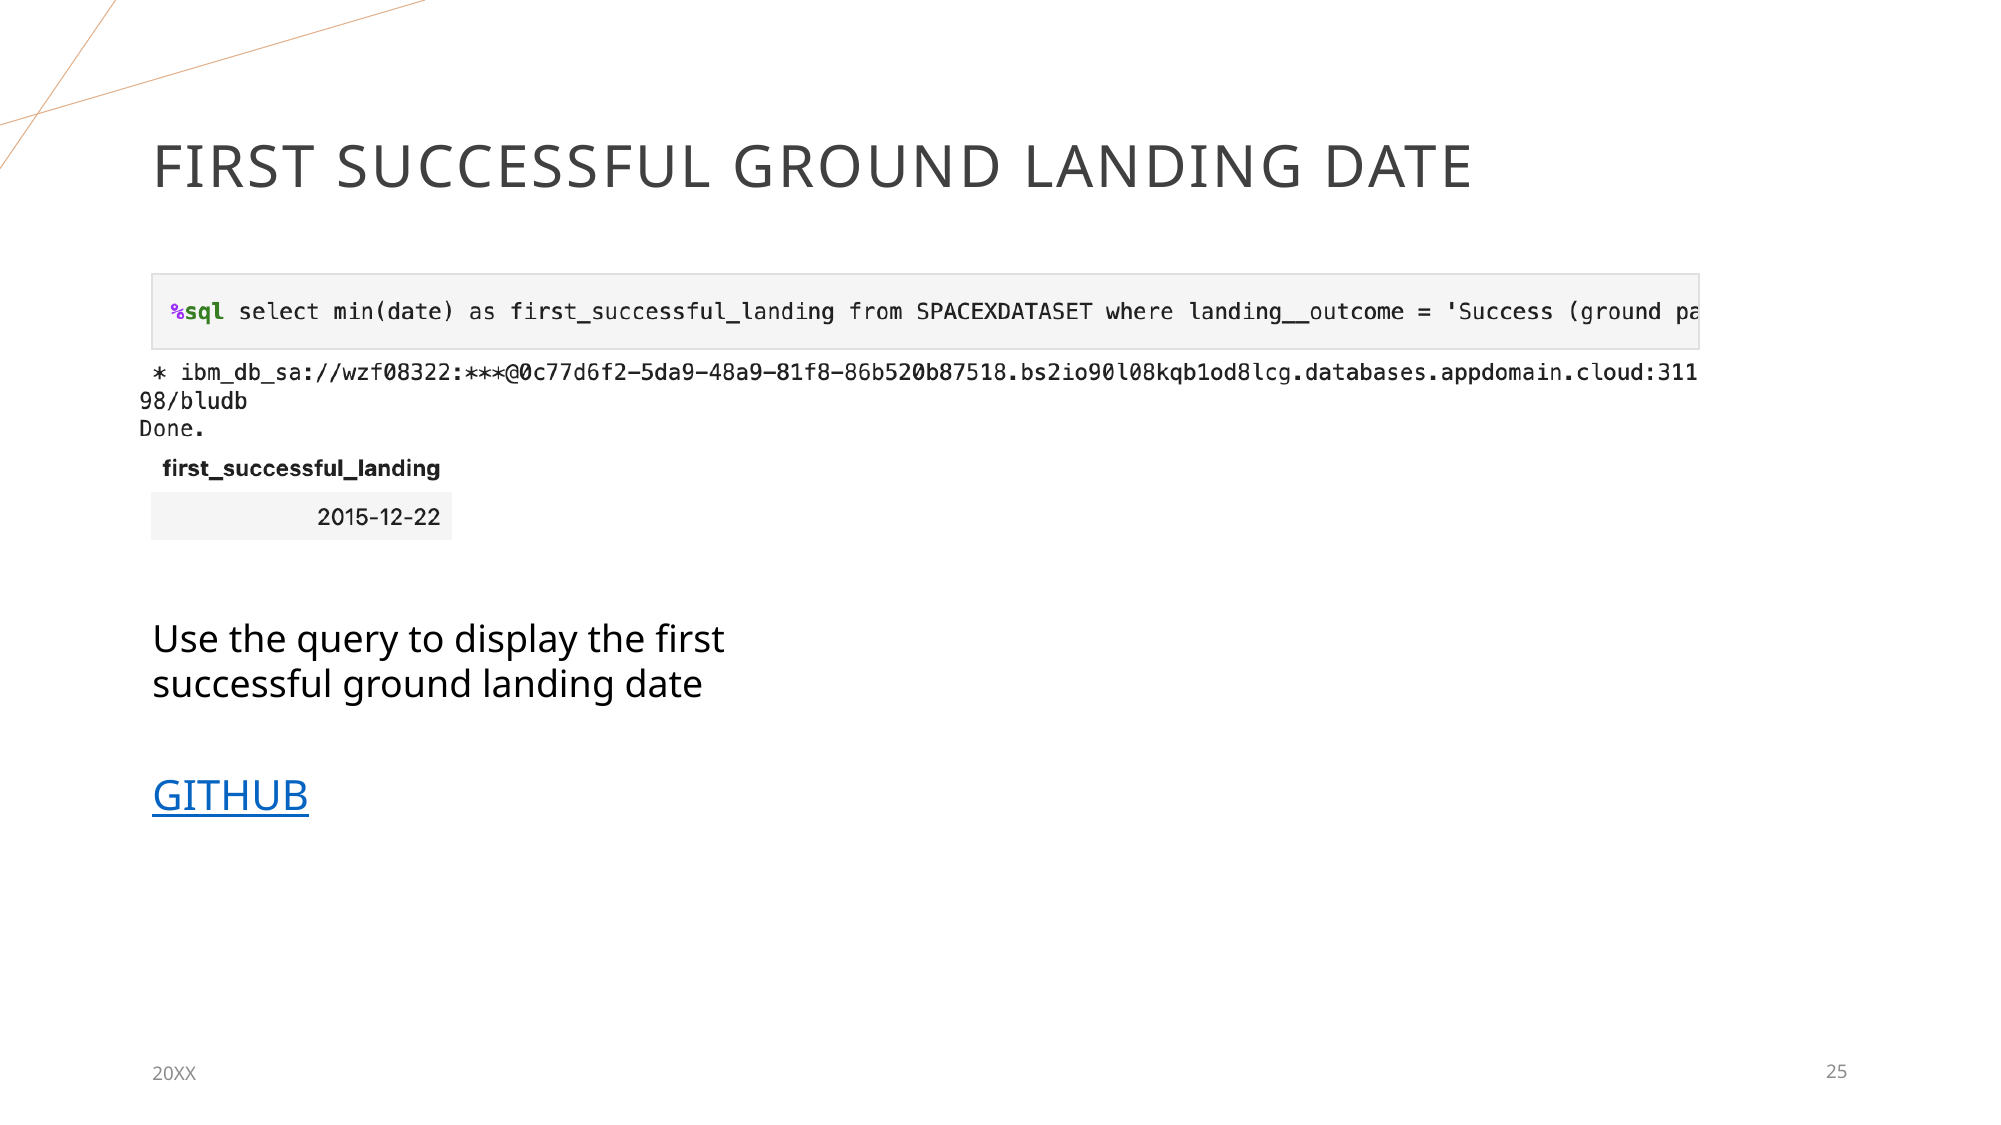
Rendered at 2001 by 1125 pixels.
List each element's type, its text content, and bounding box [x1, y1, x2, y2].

slide_number 20XX [137, 1042, 588, 1103]
picture [137, 246, 1721, 551]
slide_number 25 [1412, 1042, 1863, 1103]
text_box Use the query to display the first successful ground landing date [137, 607, 819, 713]
text_box First successful ground landing date [137, 59, 1863, 278]
text_box GITHUB [137, 761, 552, 834]
